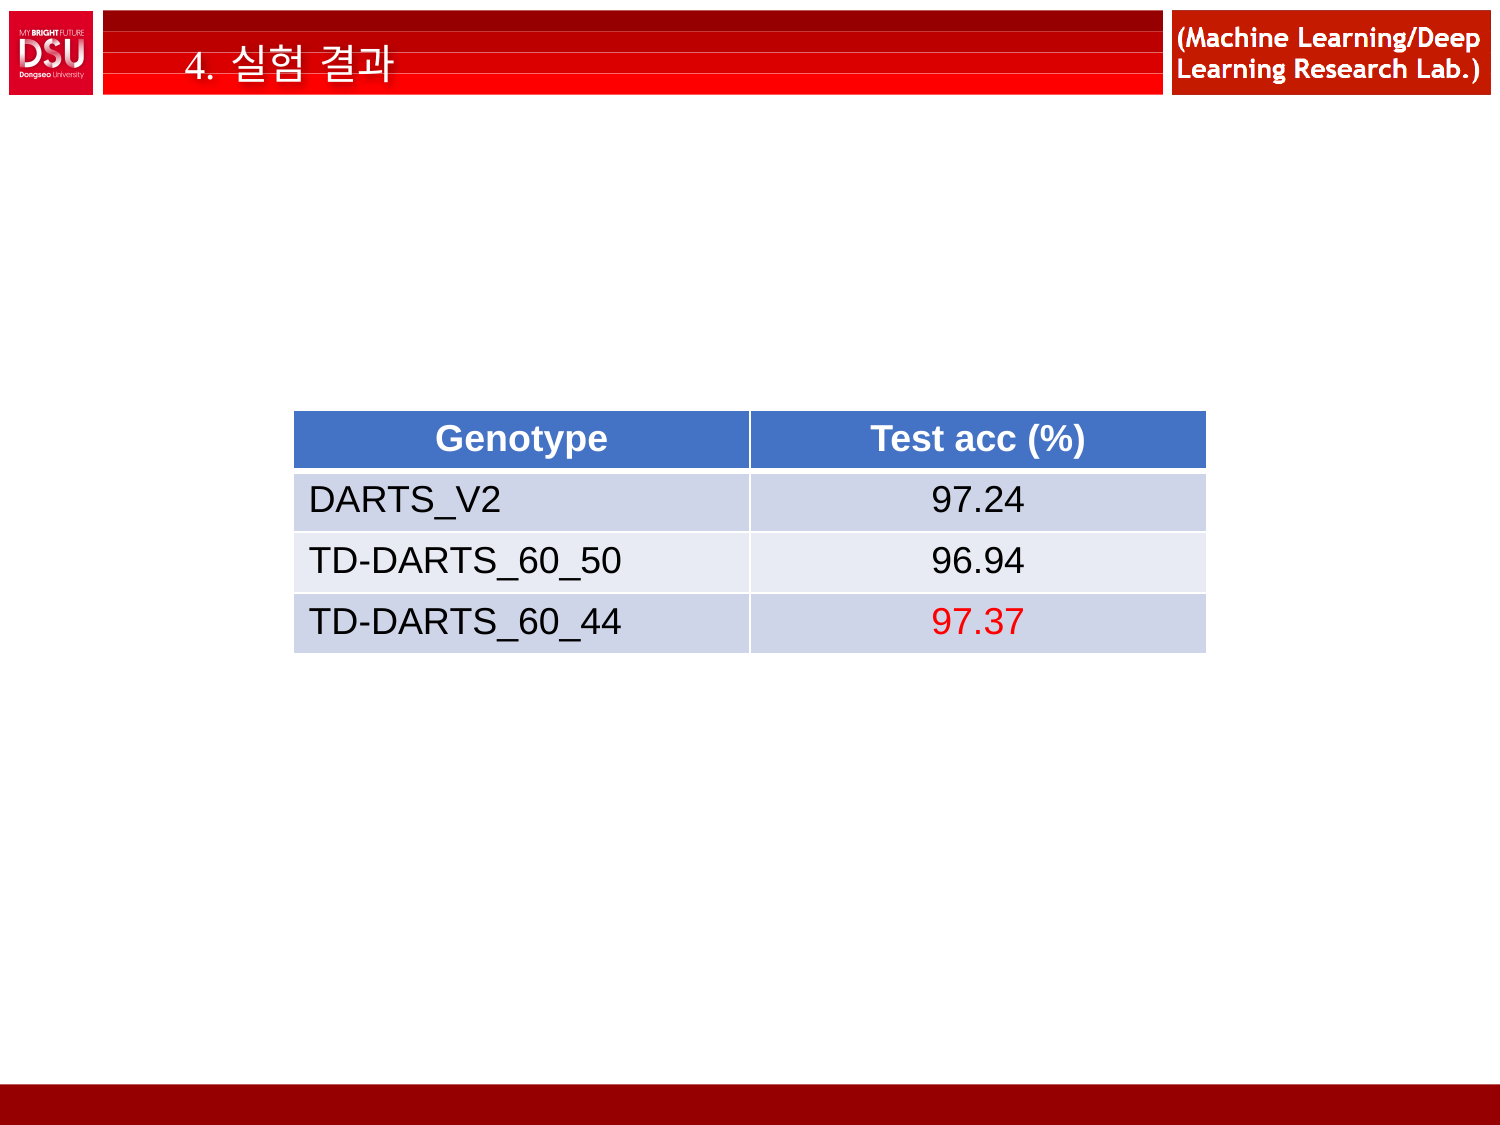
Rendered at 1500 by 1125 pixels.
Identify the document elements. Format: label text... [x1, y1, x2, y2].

table_cell DARTS_V2 [294, 474, 749, 531]
text_box [0, 1082, 1500, 1125]
table_cell TD-DARTS_60_50 [294, 533, 749, 592]
table_cell 97.24 [751, 474, 1206, 531]
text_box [0, 2, 1500, 96]
table_header Test acc (%) [751, 411, 1206, 468]
table_cell 97.37 [751, 594, 1206, 653]
table_header Genotype [294, 411, 749, 468]
table_cell TD-DARTS_60_44 [294, 594, 749, 653]
table_cell 96.94 [751, 533, 1206, 592]
